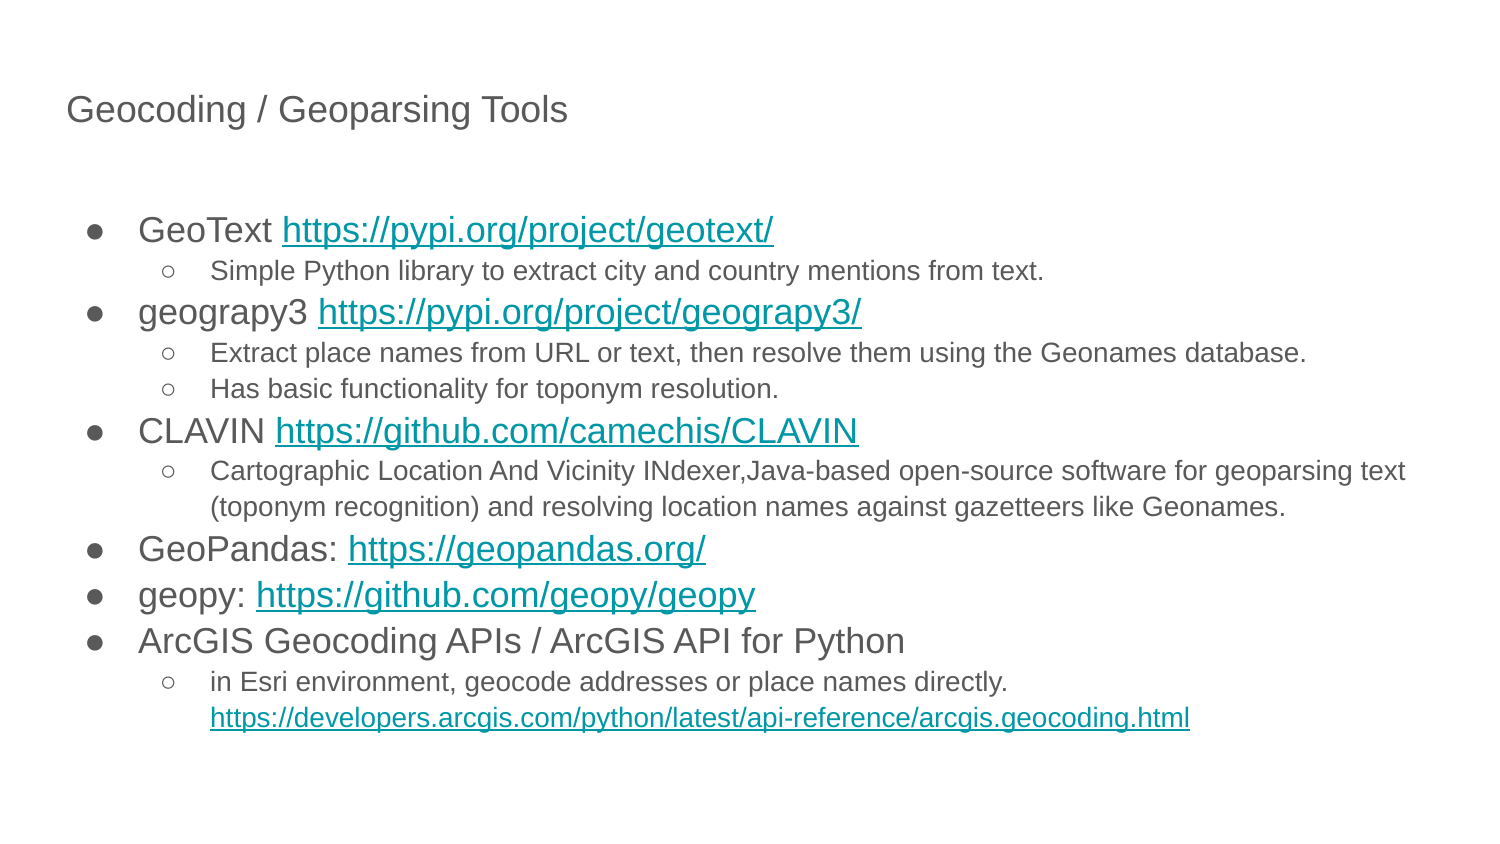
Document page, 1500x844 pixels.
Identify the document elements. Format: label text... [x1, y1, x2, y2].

list GeoText https://pypi.org/project/geotext/ Simple Python library to extract city and country mentions from text. geograpy3 https://pypi.org/project/geograpy3/ Extract place names from URL or text, then resolve them using the Geonames database. Has basic functionality for toponym resolution. CLAVIN https://github.com/camechis/CLAVIN Cartographic Location And Vicinity INdexer,Java-based open-source software for geoparsing text (toponym recognition) and resolving location names against gazetteers like Geonames. GeoPandas: https://geopandas.org/ geopy: https://github.com/geopy/geopy ArcGIS Geocoding APIs / ArcGIS API for Python in Esri environment, geocode addresses or place names directly.https://developers.arcgis.com/python/latest/api-reference/arcgis.geocoding.html [51, 189, 1449, 750]
title Geocoding / Geoparsing Tools [51, 72, 1449, 167]
